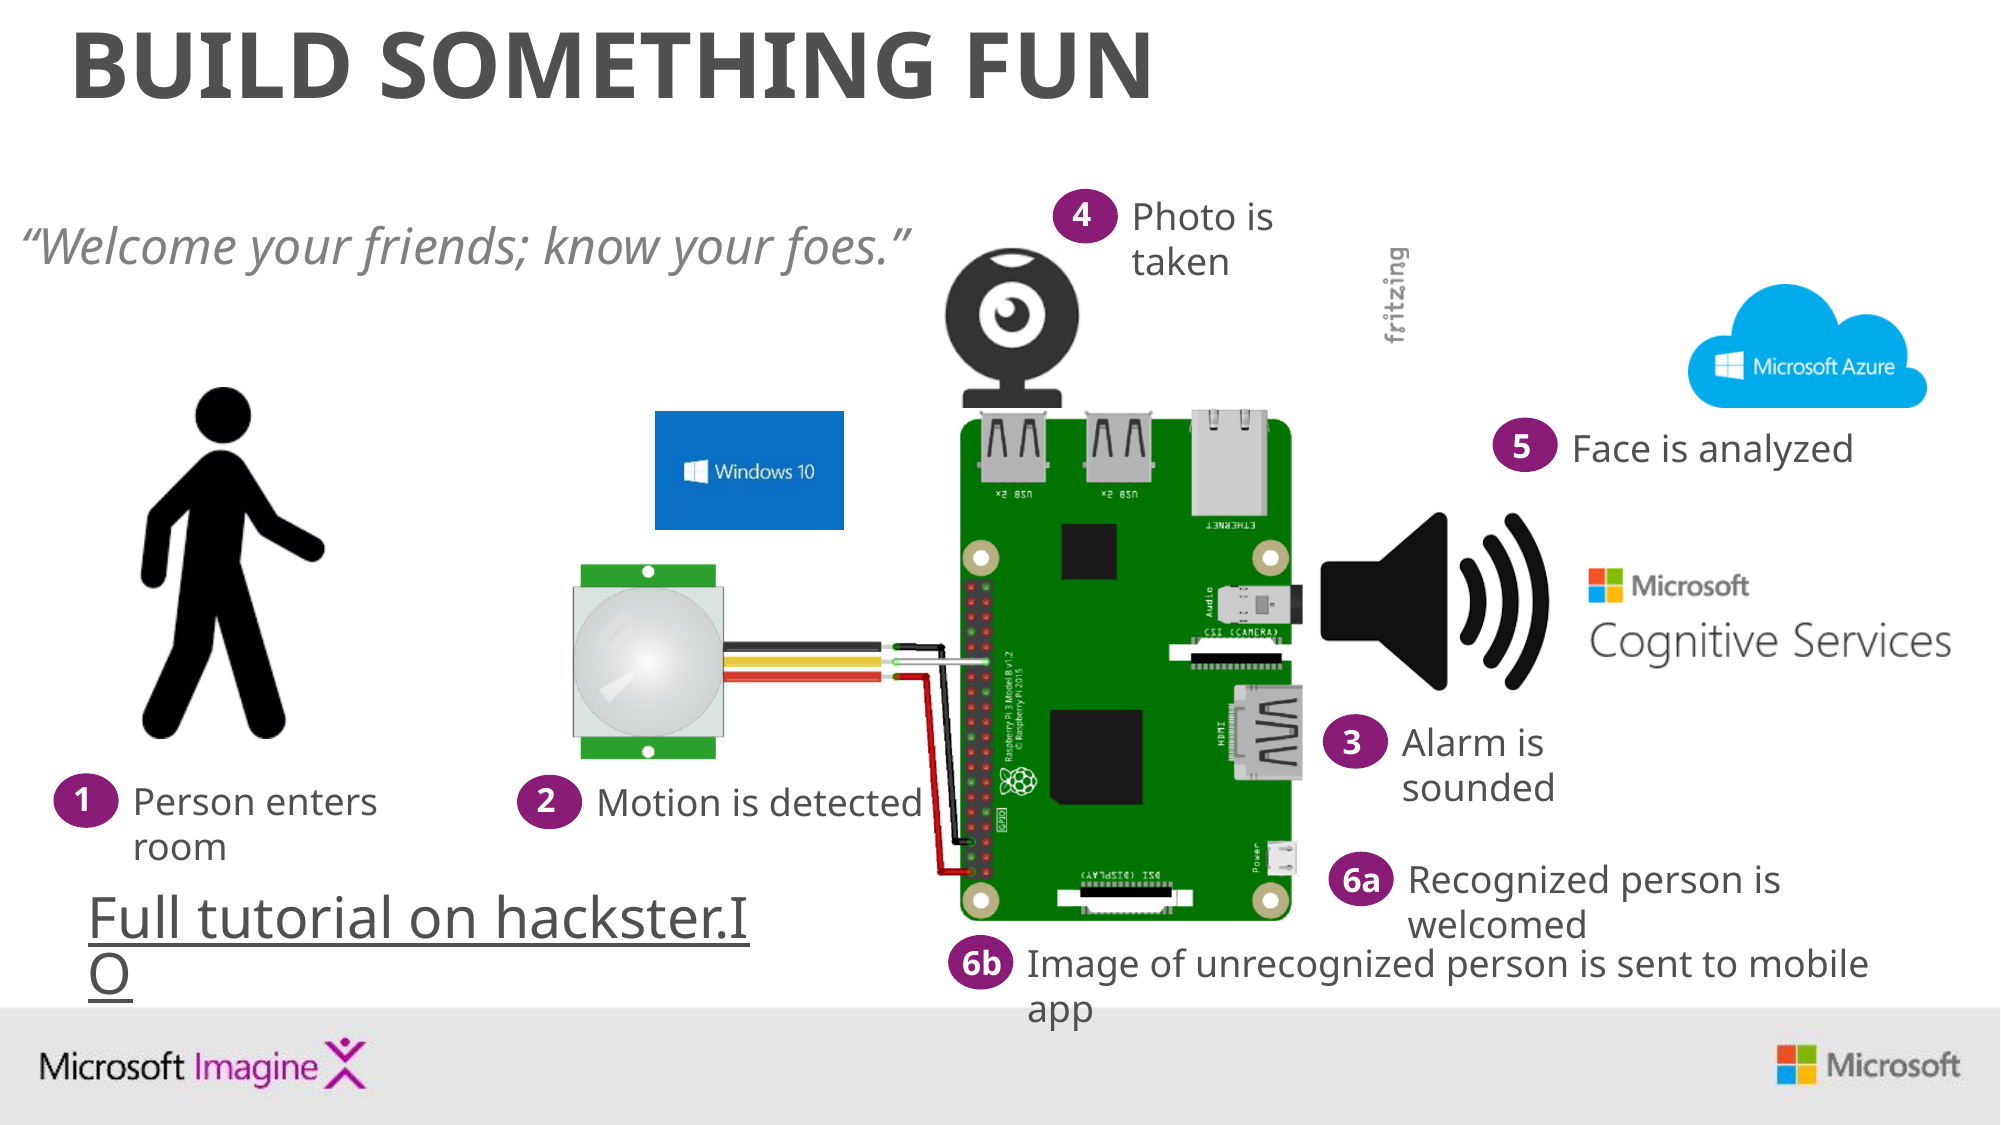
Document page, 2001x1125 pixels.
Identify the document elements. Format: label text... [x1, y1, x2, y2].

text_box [1327, 848, 1959, 910]
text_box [53, 770, 488, 832]
text_box “Welcome your friends; know your foes.” [5, 207, 650, 283]
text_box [1052, 186, 1390, 248]
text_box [516, 771, 952, 834]
text_box Full tutorial on hackster.IO [73, 748, 809, 1125]
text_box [1492, 417, 1927, 480]
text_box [947, 932, 1896, 993]
picture [0, 0, 2001, 1125]
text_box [1322, 711, 1709, 772]
